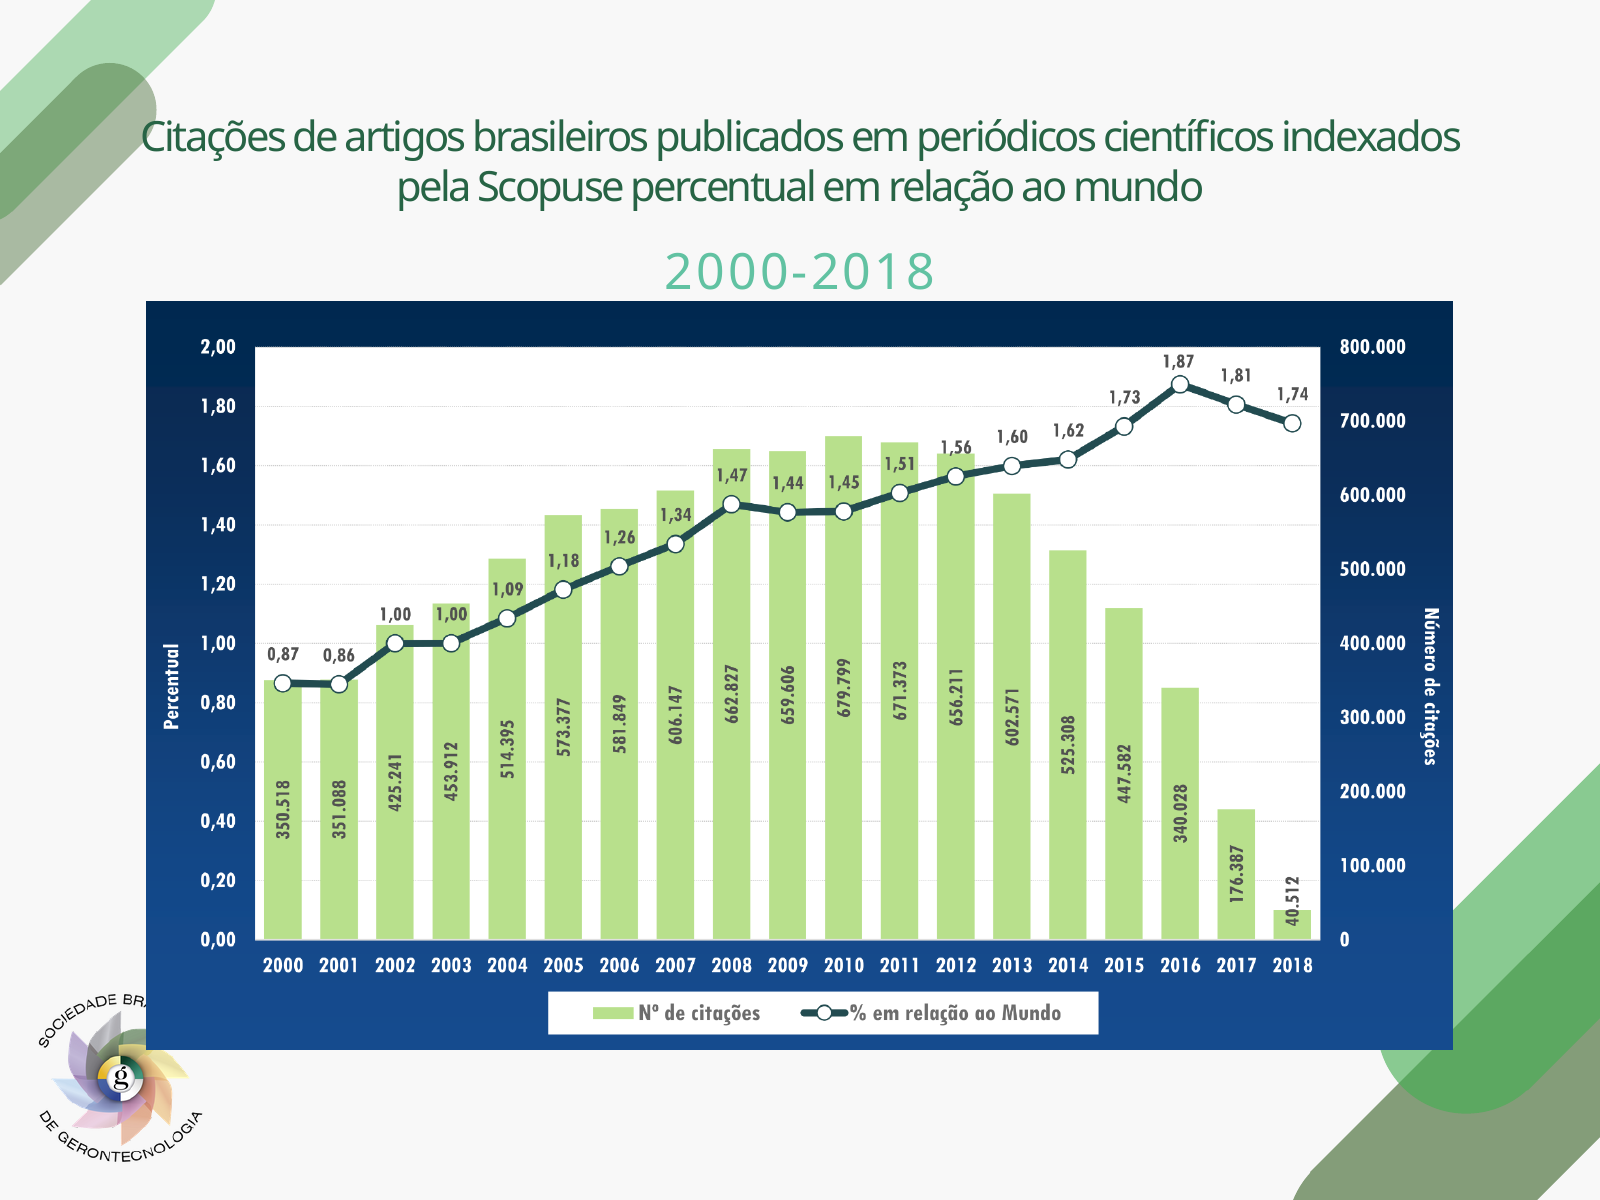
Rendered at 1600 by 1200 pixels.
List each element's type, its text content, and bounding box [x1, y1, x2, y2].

list 2000-2018 [87, 231, 1513, 302]
picture [24, 984, 216, 1176]
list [146, 301, 1454, 1051]
title Citações de artigos brasileiros publicados em periódicos científicos indexados pela Scopuse percentual em relação ao mundo [87, 87, 1513, 231]
